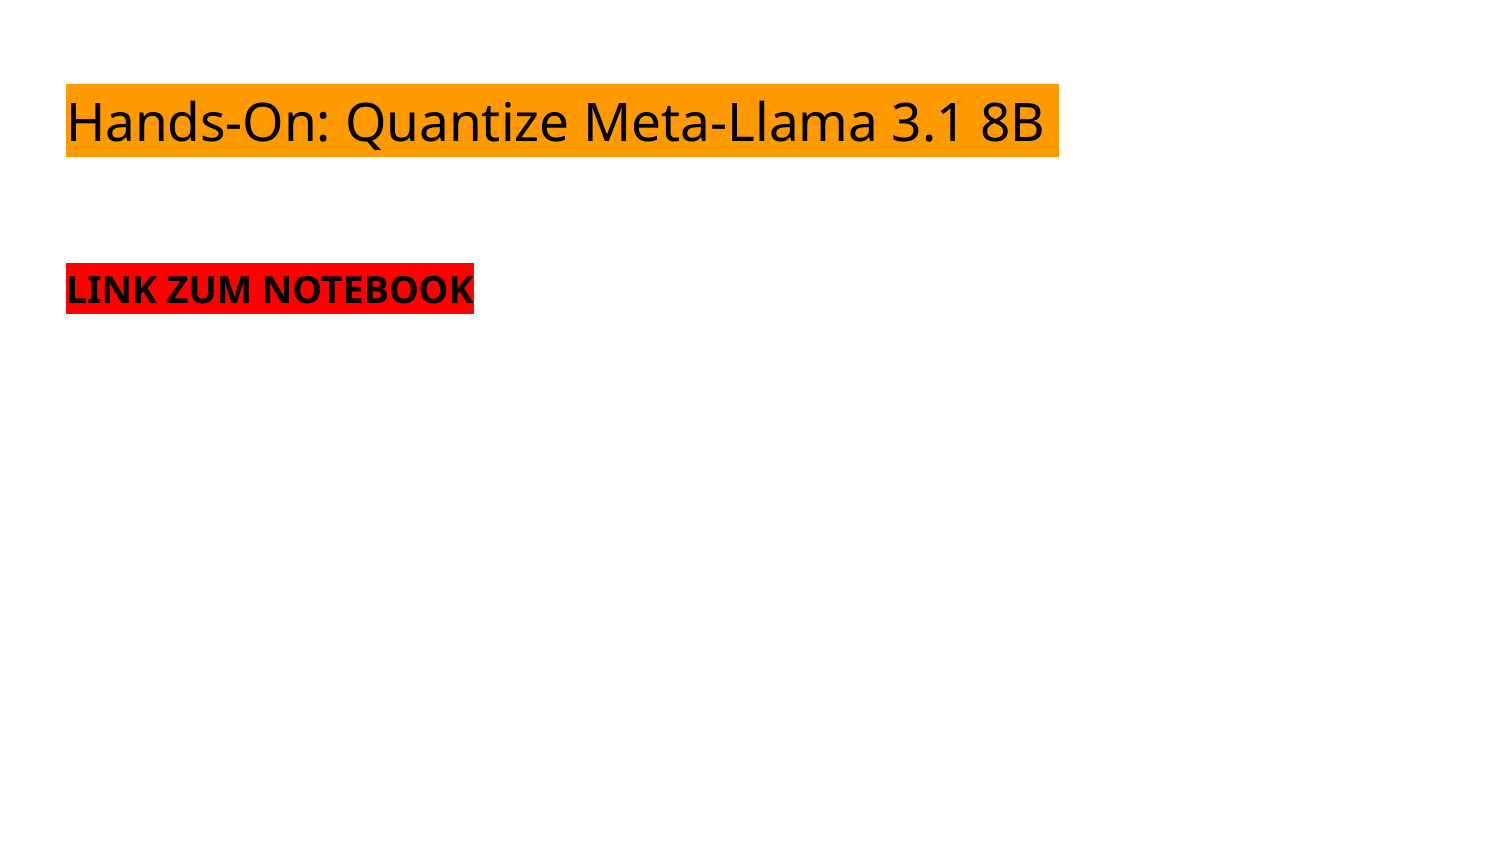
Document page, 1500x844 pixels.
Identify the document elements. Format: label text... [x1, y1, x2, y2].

text_box LINK ZUM NOTEBOOK [51, 244, 1421, 326]
title Hands-On: Quantize Meta-Llama 3.1 8B [51, 72, 1449, 167]
